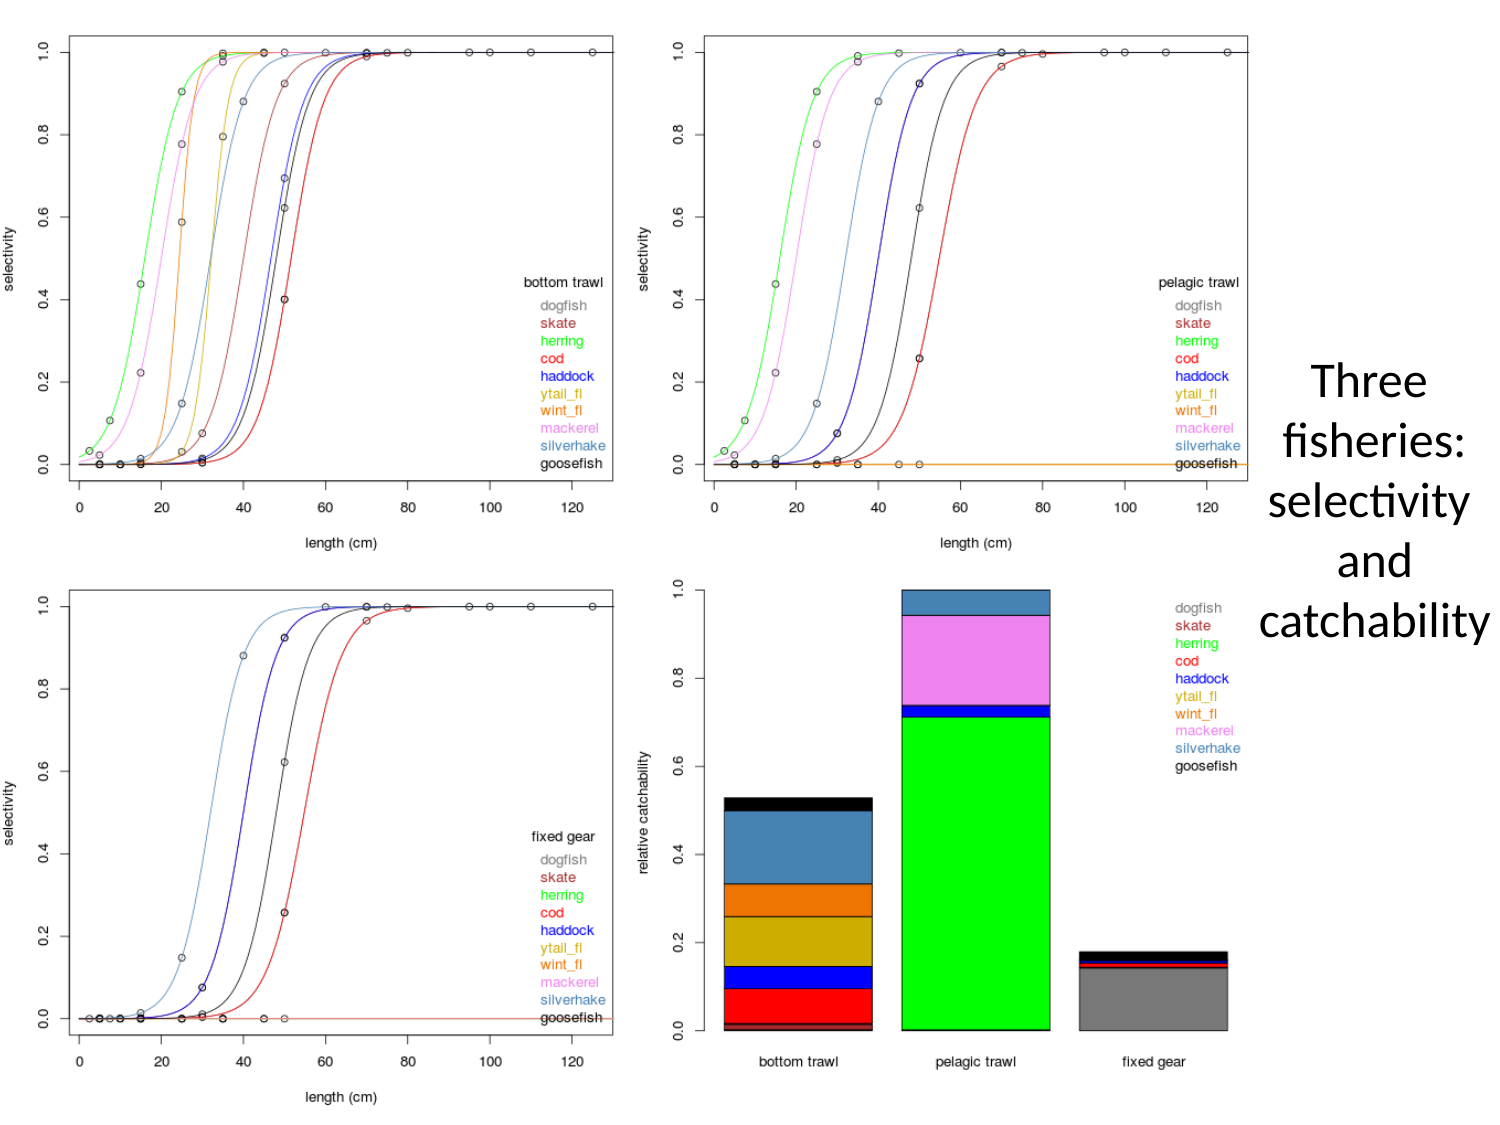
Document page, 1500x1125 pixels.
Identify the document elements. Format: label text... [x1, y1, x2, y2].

picture [0, 0, 1267, 1125]
text_box Three fisheries: selectivity and catchability [1270, 395, 1500, 600]
